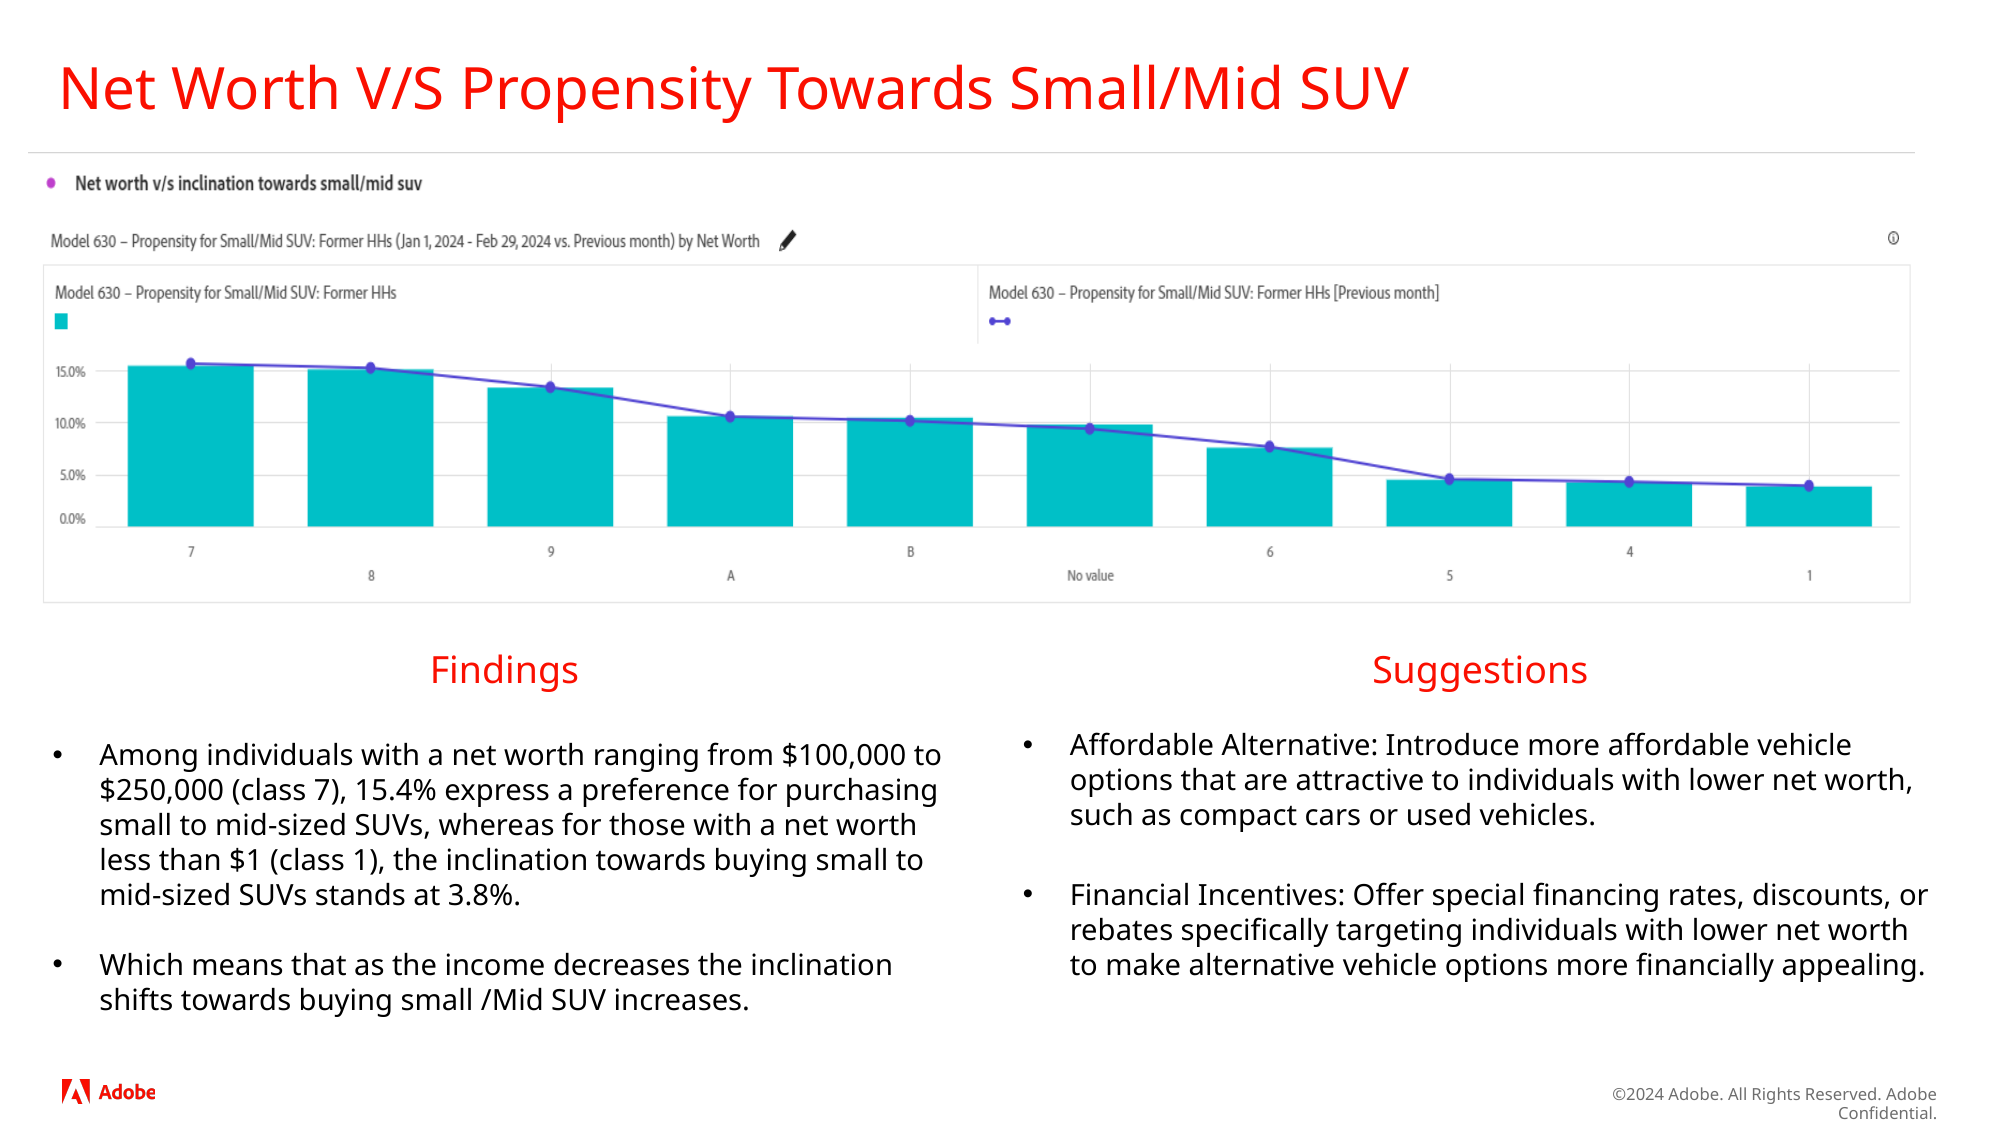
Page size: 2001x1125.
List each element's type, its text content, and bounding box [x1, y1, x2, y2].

text_box Findings Among individuals with a net worth ranging from $100,000 to $250,000 (class 7), 15.4% express a preference for purchasing small to mid-sized SUVs, whereas for those with a net worth less than $1 (class 1), the inclination towards buying small to mid-sized SUVs stands at 3.8%. Which means that as the income decreases the inclination shifts towards buying small /Mid SUV increases. [37, 638, 972, 1024]
title Net Worth V/S Propensity Towards Small/Mid SUV [51, 51, 1937, 158]
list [28, 152, 1915, 606]
text_box Suggestions Affordable Alternative: Introduce more affordable vehicle options that are attractive to individuals with lower net worth, such as compact cars or used vehicles. Financial Incentives: Offer special financing rates, discounts, or rebates specifically targeting individuals with lower net worth to make alternative vehicle options more financially appealing. [1007, 638, 1954, 1079]
